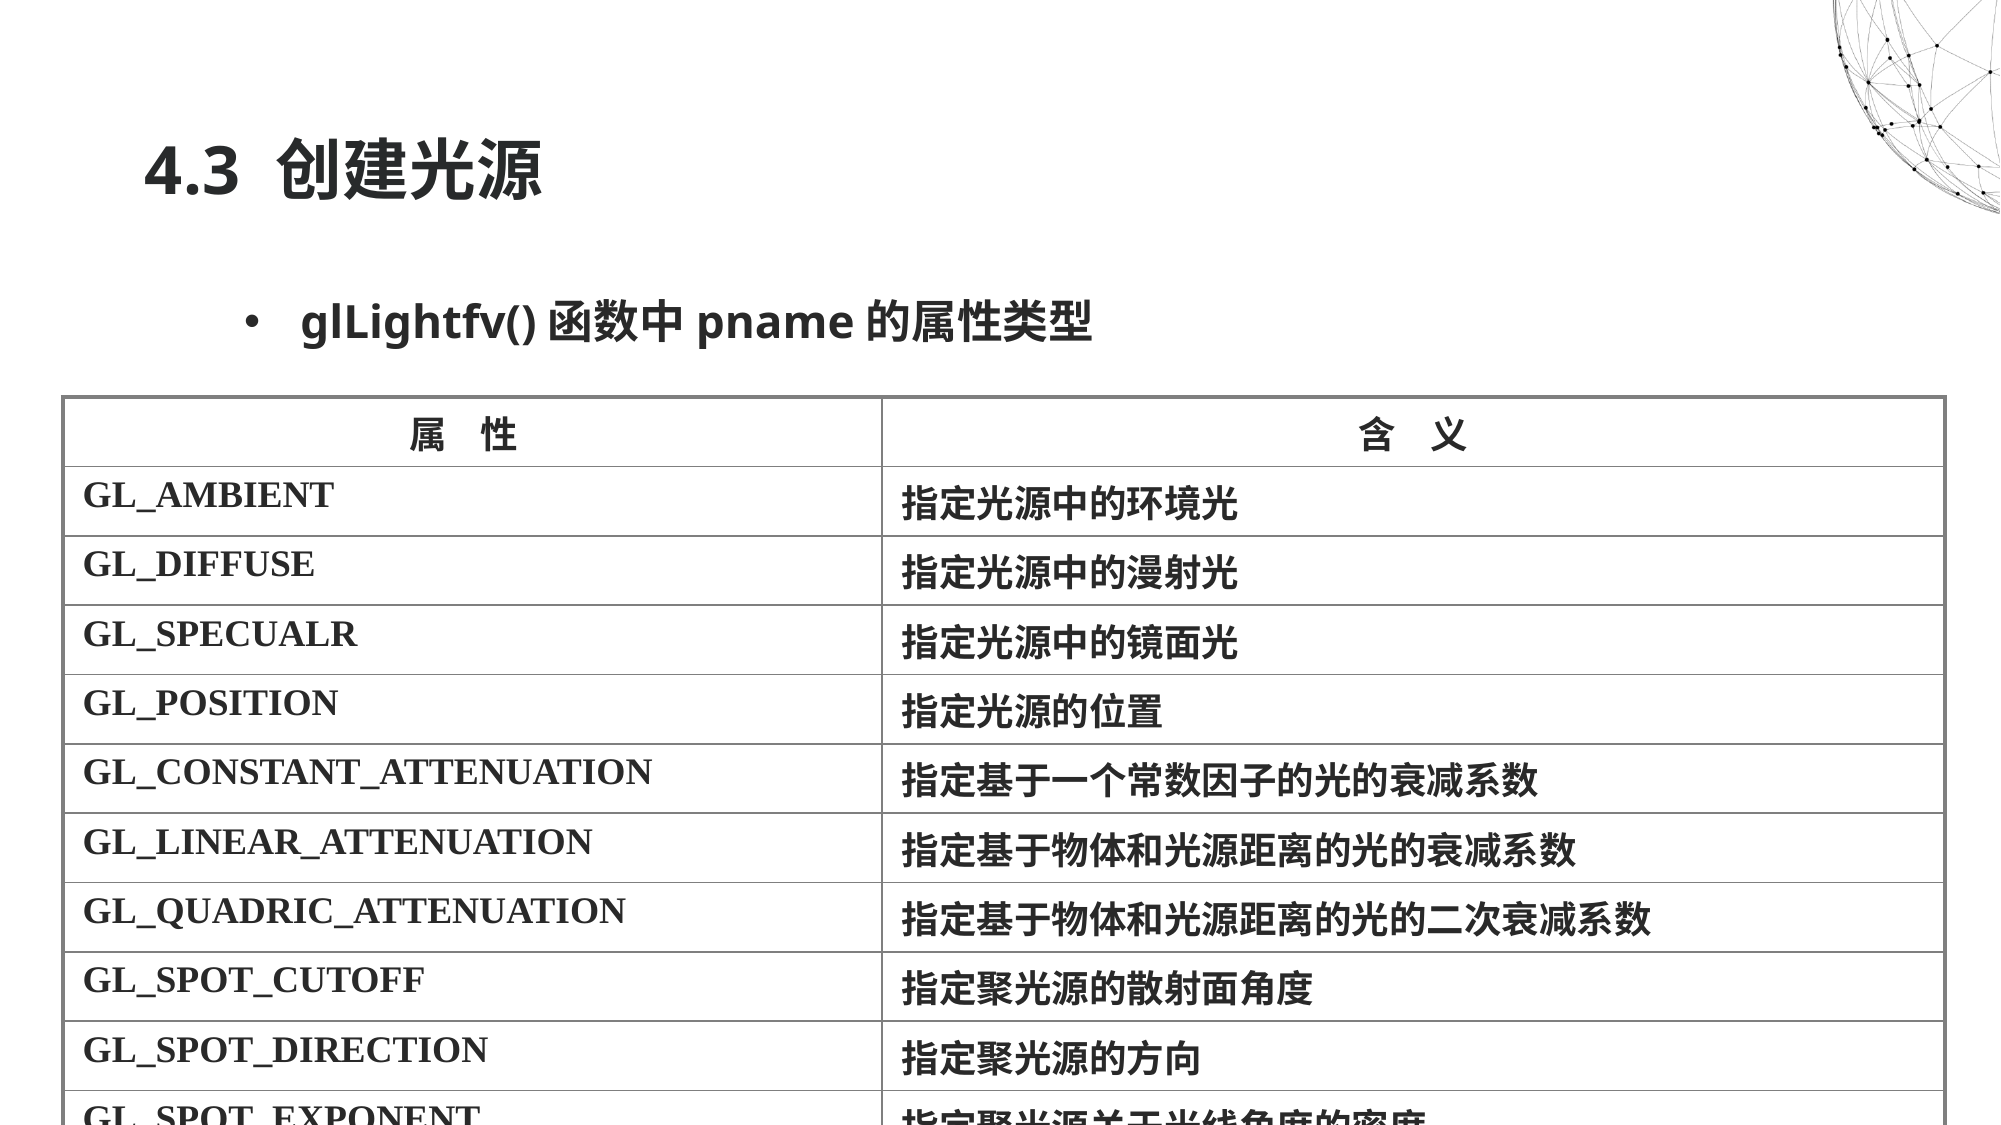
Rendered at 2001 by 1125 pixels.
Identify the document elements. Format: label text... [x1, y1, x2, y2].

table_header 属 性 [65, 399, 881, 466]
table_cell 指定光源中的镜面光 [883, 606, 1943, 674]
table_cell GL_LINEAR_ATTENUATION [65, 814, 881, 882]
table_cell GL_AMBIENT [65, 467, 881, 535]
table_cell GL_SPECUALR [65, 606, 881, 674]
table_cell 指定光源中的漫射光 [883, 537, 1943, 604]
table_cell 指定聚光源关于光线角度的密度 [883, 1091, 1943, 1125]
table_cell 指定光源的位置 [883, 675, 1943, 743]
table_cell GL_SPOT_DIRECTION [65, 1022, 881, 1090]
list glLightfv()函数中pname的属性类型 [78, 266, 1722, 395]
table_cell GL_SPOT_EXPONENT [65, 1091, 881, 1125]
table_cell 指定基于物体和光源距离的光的二次衰减系数 [883, 883, 1943, 951]
table_cell 指定聚光源的散射面角度 [883, 953, 1943, 1020]
table_cell 指定光源中的环境光 [883, 467, 1943, 535]
table_cell GL_CONSTANT_ATTENUATION [65, 745, 881, 812]
table_cell GL_DIFFUSE [65, 537, 881, 604]
table_cell GL_SPOT_CUTOFF [65, 953, 881, 1020]
table_cell 指定聚光源的方向 [883, 1022, 1943, 1090]
picture [711, 0, 2000, 725]
table_header 含 义 [883, 399, 1943, 466]
title 4.3 创建光源 [137, 59, 1863, 278]
table_cell GL_QUADRIC_ATTENUATION [65, 883, 881, 951]
table_cell GL_POSITION [65, 675, 881, 743]
table_cell 指定基于一个常数因子的光的衰减系数 [883, 745, 1943, 812]
table_cell 指定基于物体和光源距离的光的衰减系数 [883, 814, 1943, 882]
